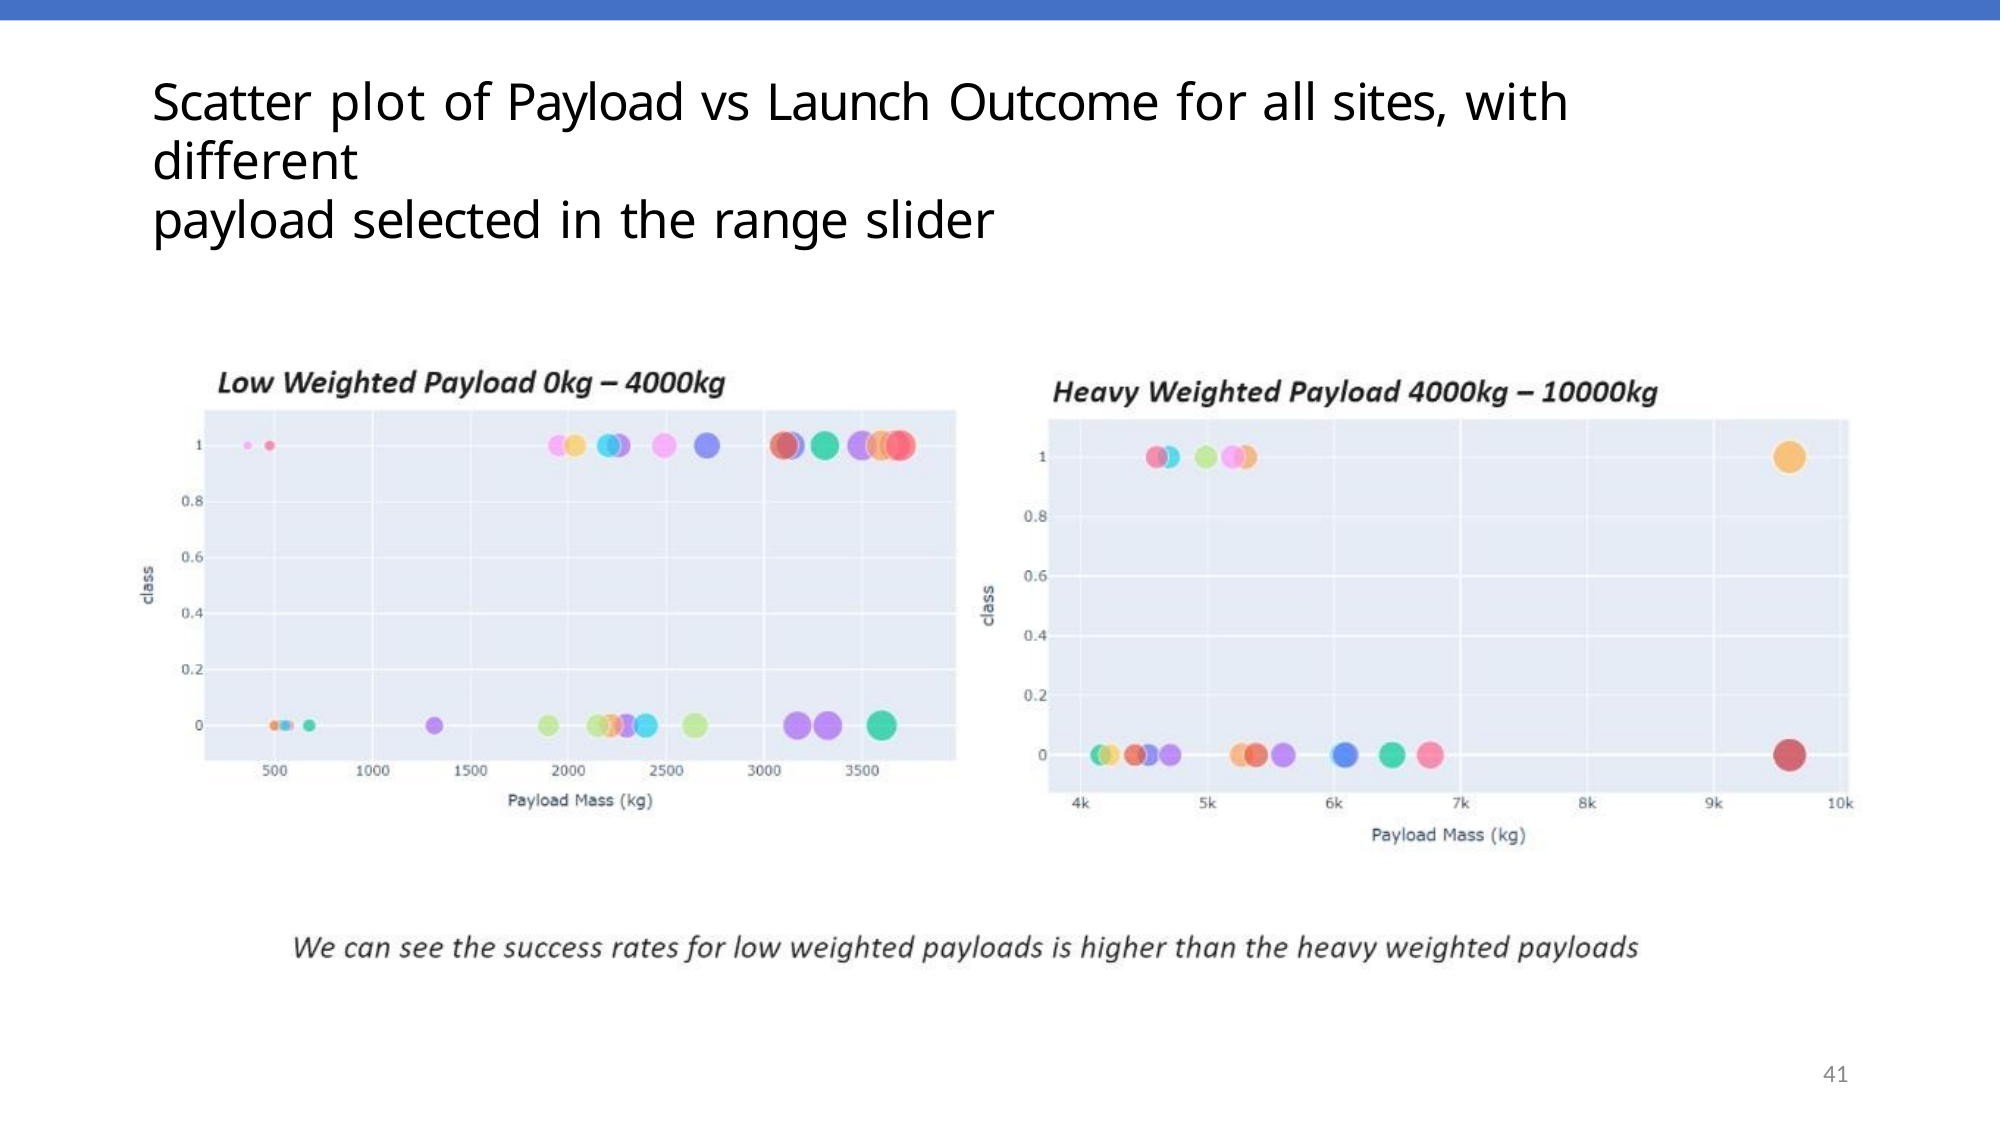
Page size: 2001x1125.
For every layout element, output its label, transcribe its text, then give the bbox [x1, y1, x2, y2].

picture [137, 359, 1863, 970]
text_box 41 [1816, 1061, 1855, 1088]
title Scatter plot of Payload vs Launch Outcome for all sites, with different payload selected in the range slider [150, 69, 1697, 260]
text_box [0, 0, 2000, 21]
